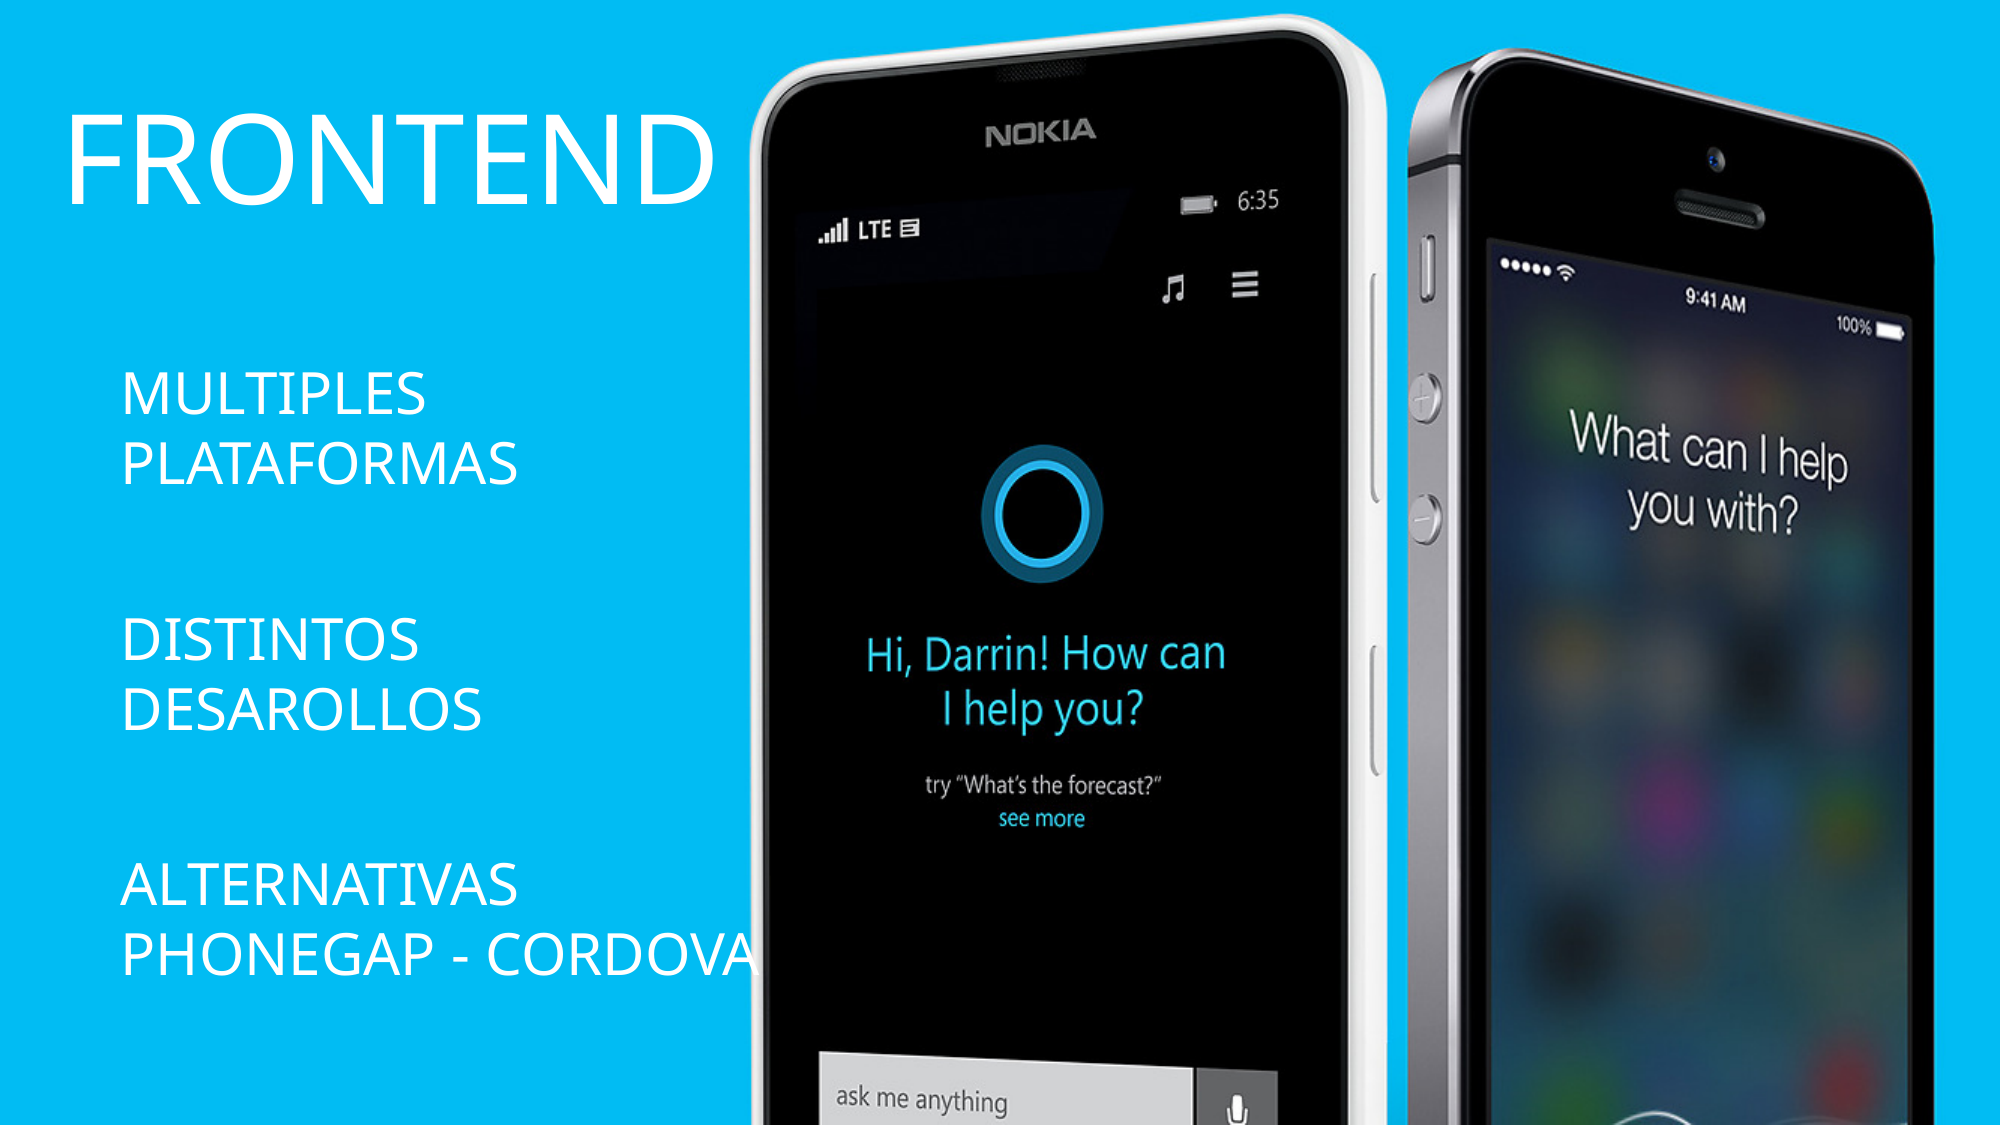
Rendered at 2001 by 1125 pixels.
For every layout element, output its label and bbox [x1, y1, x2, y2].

picture [451, 443, 485, 483]
picture [126, 934, 152, 974]
picture [369, 373, 391, 413]
picture [572, 934, 599, 974]
picture [455, 688, 480, 730]
picture [352, 689, 375, 729]
picture [691, 934, 724, 974]
picture [491, 442, 516, 484]
picture [250, 619, 264, 659]
picture [138, 115, 199, 203]
picture [73, 115, 121, 203]
picture [122, 864, 156, 904]
picture [452, 864, 486, 904]
picture [366, 443, 393, 483]
picture [250, 934, 282, 974]
picture [346, 618, 383, 660]
picture [392, 618, 417, 660]
picture [294, 934, 316, 974]
picture [169, 689, 191, 729]
picture [126, 619, 158, 659]
picture [203, 933, 240, 975]
picture [215, 619, 245, 659]
picture [229, 689, 263, 729]
picture [319, 442, 356, 484]
picture [161, 443, 184, 483]
picture [291, 443, 313, 483]
picture [188, 443, 222, 483]
picture [489, 933, 518, 975]
picture [325, 933, 359, 975]
picture [163, 864, 186, 904]
picture [294, 864, 326, 904]
picture [199, 688, 224, 730]
picture [304, 688, 341, 730]
picture [126, 373, 167, 413]
picture [280, 373, 294, 413]
picture [410, 688, 447, 730]
picture [225, 864, 247, 904]
picture [303, 373, 329, 413]
picture [649, 933, 686, 975]
picture [257, 864, 284, 904]
picture [270, 689, 297, 729]
picture [724, 14, 1387, 1125]
picture [383, 689, 406, 729]
picture [365, 934, 399, 974]
picture [547, 115, 616, 203]
picture [249, 443, 283, 483]
picture [401, 864, 415, 904]
picture [418, 864, 451, 904]
picture [312, 619, 342, 659]
picture [313, 115, 382, 203]
picture [126, 443, 152, 483]
picture [220, 443, 250, 483]
picture [188, 864, 218, 904]
picture [211, 114, 292, 205]
picture [221, 373, 244, 413]
picture [161, 934, 192, 974]
picture [406, 934, 432, 974]
picture [338, 373, 361, 413]
picture [642, 115, 712, 203]
picture [397, 115, 463, 203]
picture [186, 618, 211, 660]
picture [179, 373, 210, 414]
picture [246, 373, 276, 413]
picture [334, 864, 368, 904]
picture [608, 934, 640, 974]
picture [166, 619, 180, 659]
picture [273, 619, 305, 659]
picture [525, 933, 562, 975]
picture [491, 863, 516, 905]
picture [1406, 48, 1936, 1125]
picture [366, 864, 396, 904]
picture [126, 689, 158, 729]
picture [478, 115, 526, 203]
picture [399, 372, 424, 414]
picture [403, 443, 444, 483]
